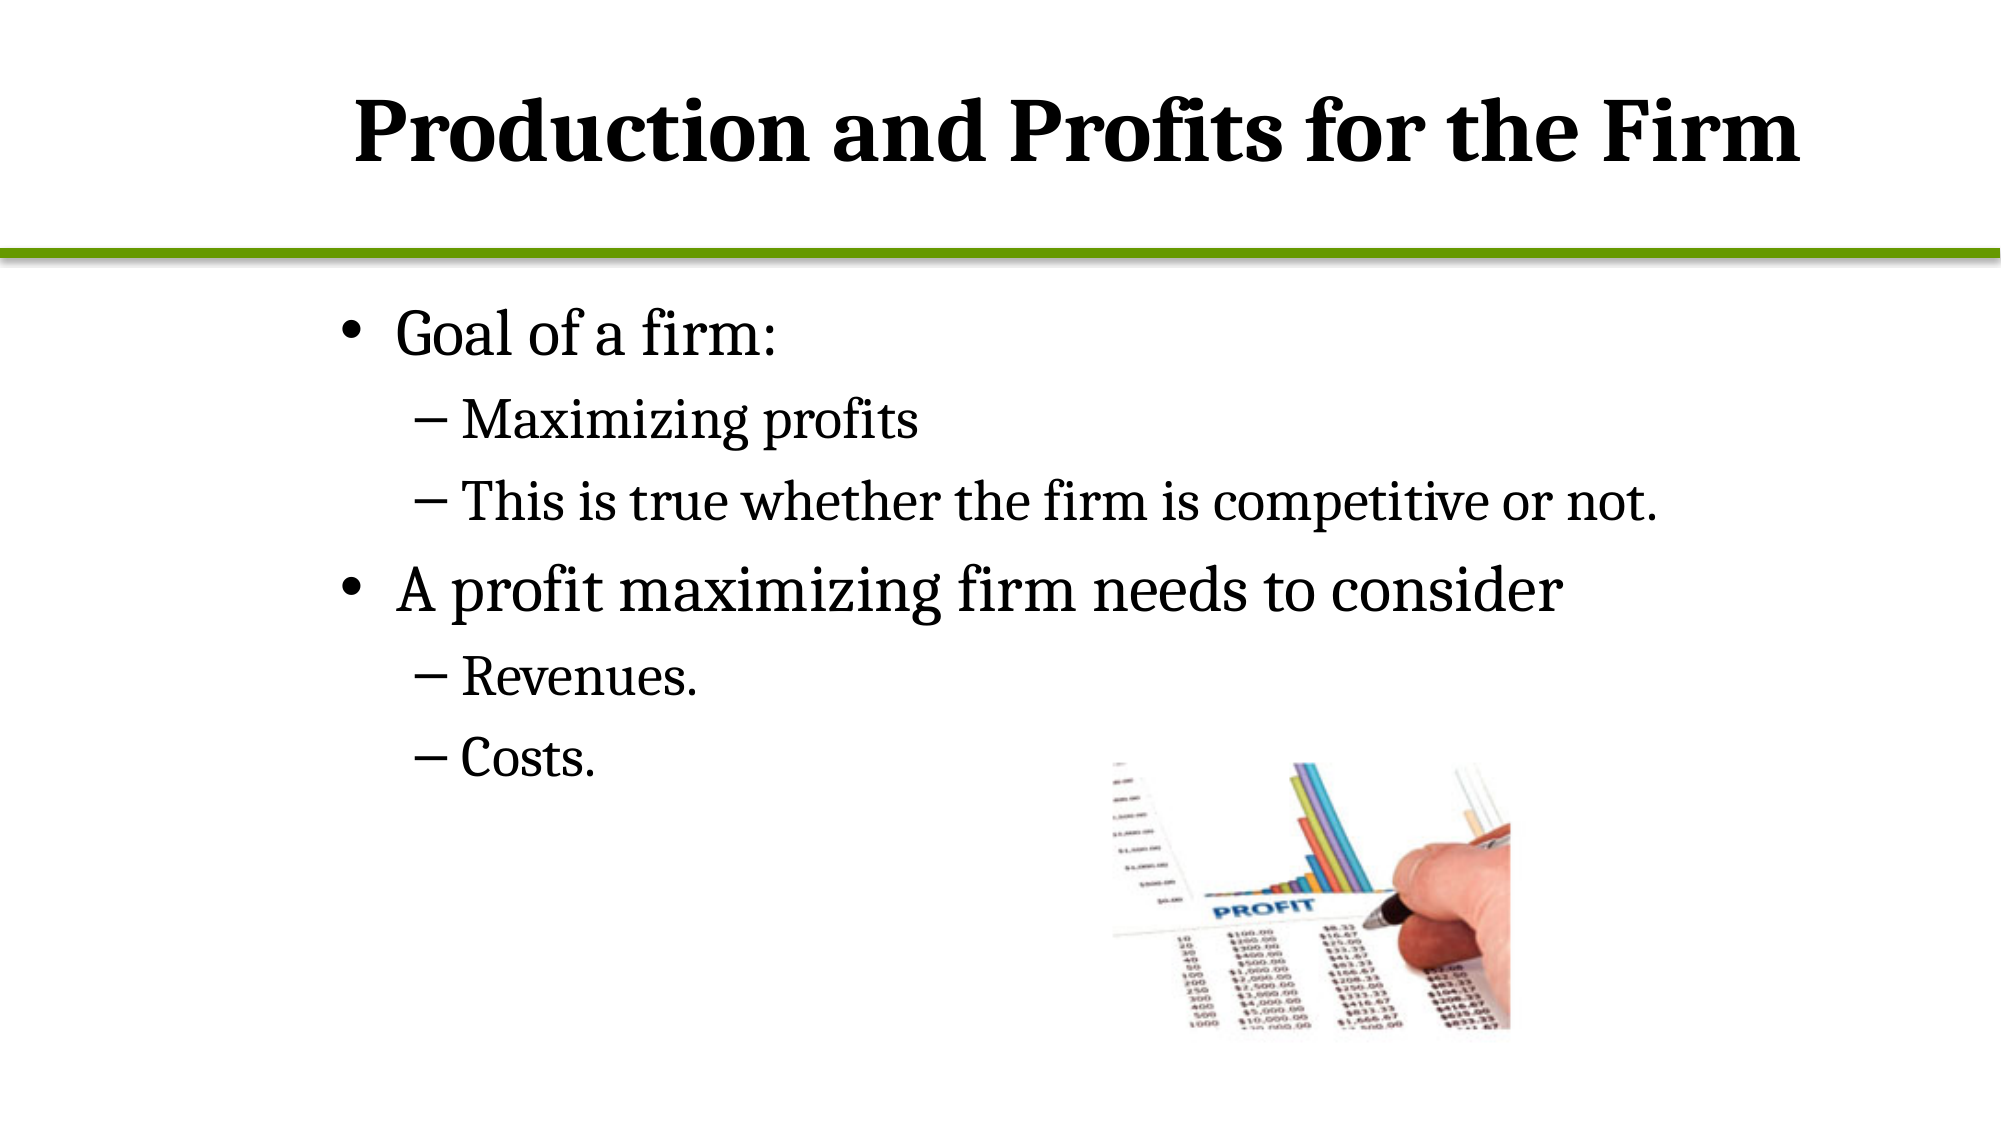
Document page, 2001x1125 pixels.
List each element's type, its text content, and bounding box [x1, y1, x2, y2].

picture [1069, 719, 1555, 1075]
list Goal of a firm: Maximizing profits This is true whether the firm is competitive or not. A profit maximizing firm needs to consider Revenues. Costs. [324, 280, 1741, 1085]
title Production and Profits for the Firm [338, 0, 1915, 251]
